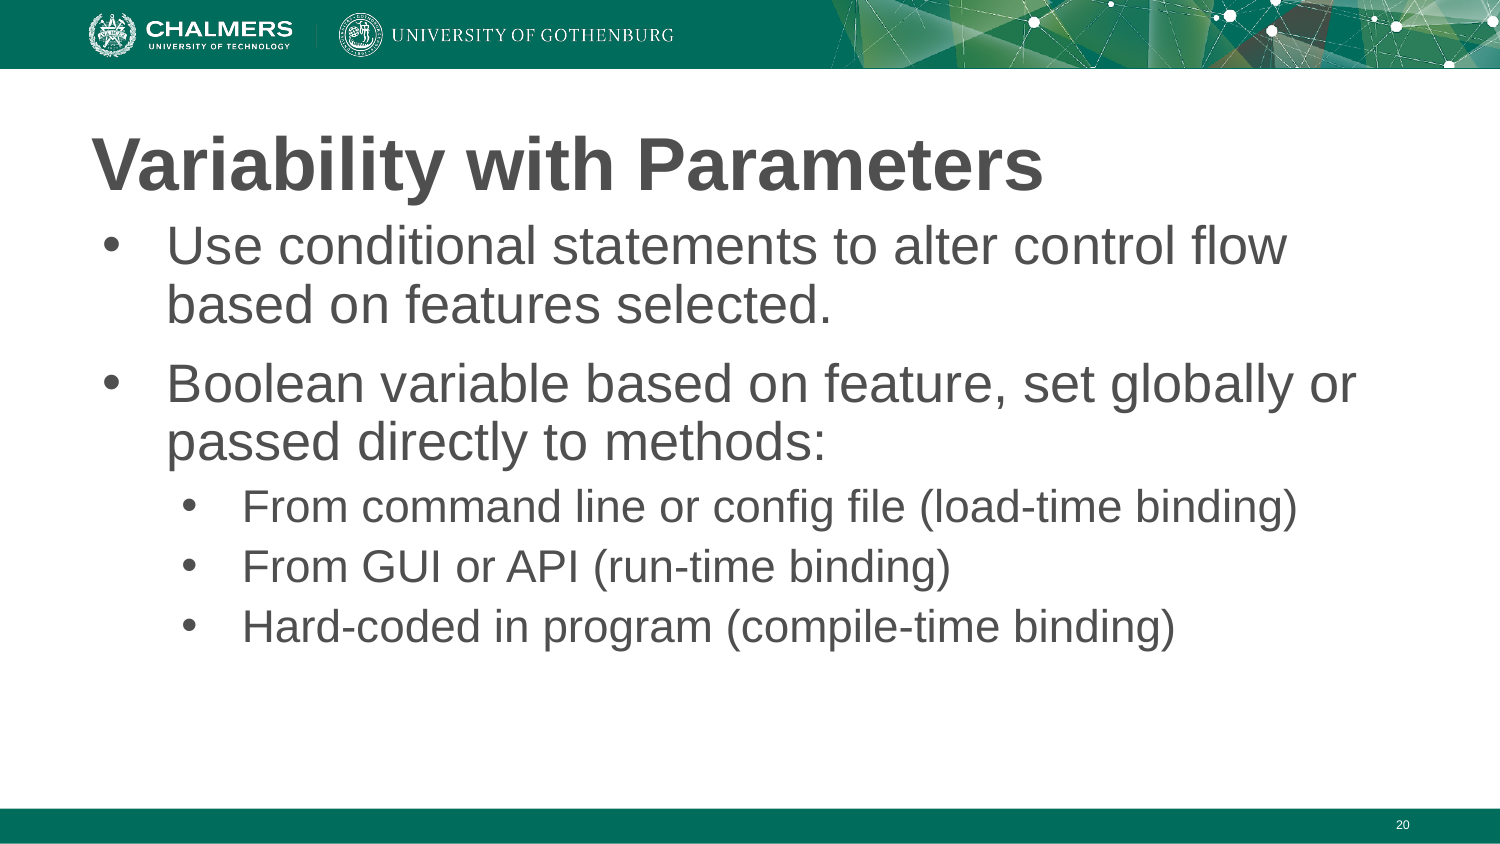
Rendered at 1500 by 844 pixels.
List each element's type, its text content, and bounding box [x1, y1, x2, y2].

title Variability with Parameters [76, 100, 1425, 210]
picture [64, 0, 696, 85]
list Use conditional statements to alter control flow based on features selected. Boolean variable based on feature, set globally or passed directly to methods: From command line or config file (load-time binding) From GUI or API (run-time binding) Hard-coded in program (compile-time binding) [76, 210, 1425, 782]
slide_number ‹#› [1074, 809, 1425, 844]
picture [759, 0, 1500, 68]
